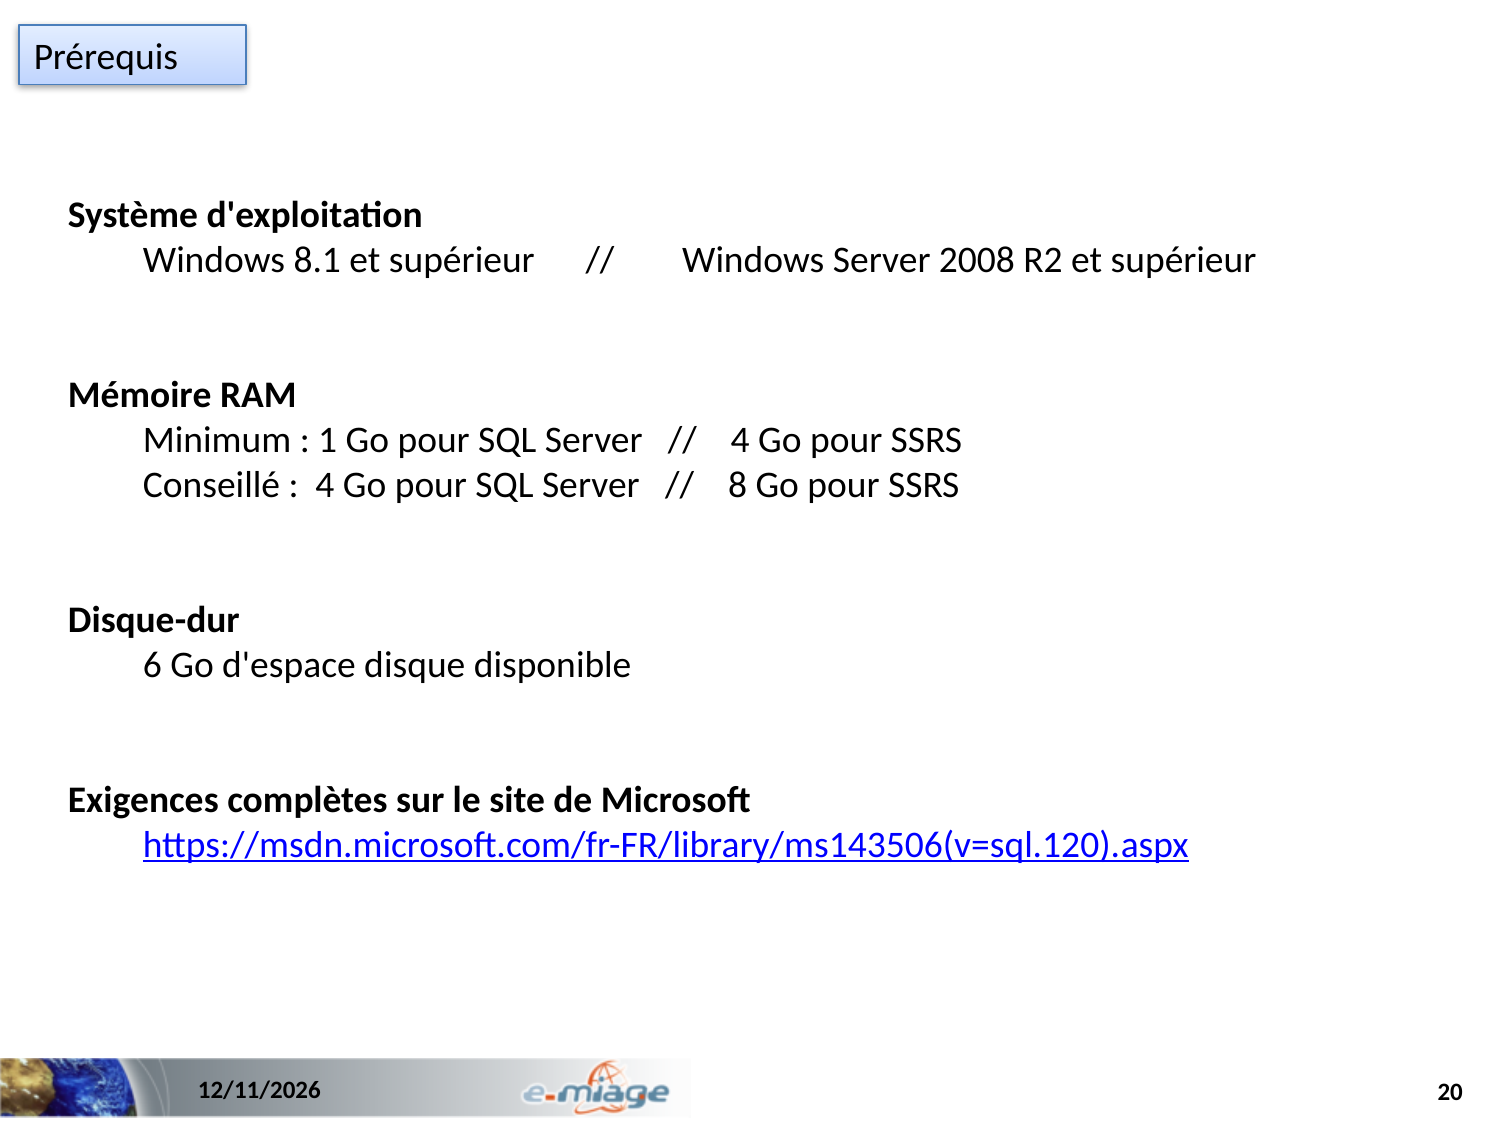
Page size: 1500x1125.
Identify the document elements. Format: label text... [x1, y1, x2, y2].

picture [0, 1058, 691, 1118]
text_box Système d'exploitation Windows 8.1 et supérieur // Windows Server 2008 R2 et supérieur Mémoire RAM Minimum : 1 Go pour SQL Server // 4 Go pour SSRS Conseillé : 4 Go pour SQL Server // 8 Go pour SSRS Disque-dur 6 Go d'espace disque disponible Exigences complètes sur le site de Microsoft https://msdn.microsoft.com/fr-FR/library/ms143506(v=sql.120).aspx [53, 137, 1436, 917]
text_box Prérequis [18, 24, 247, 85]
